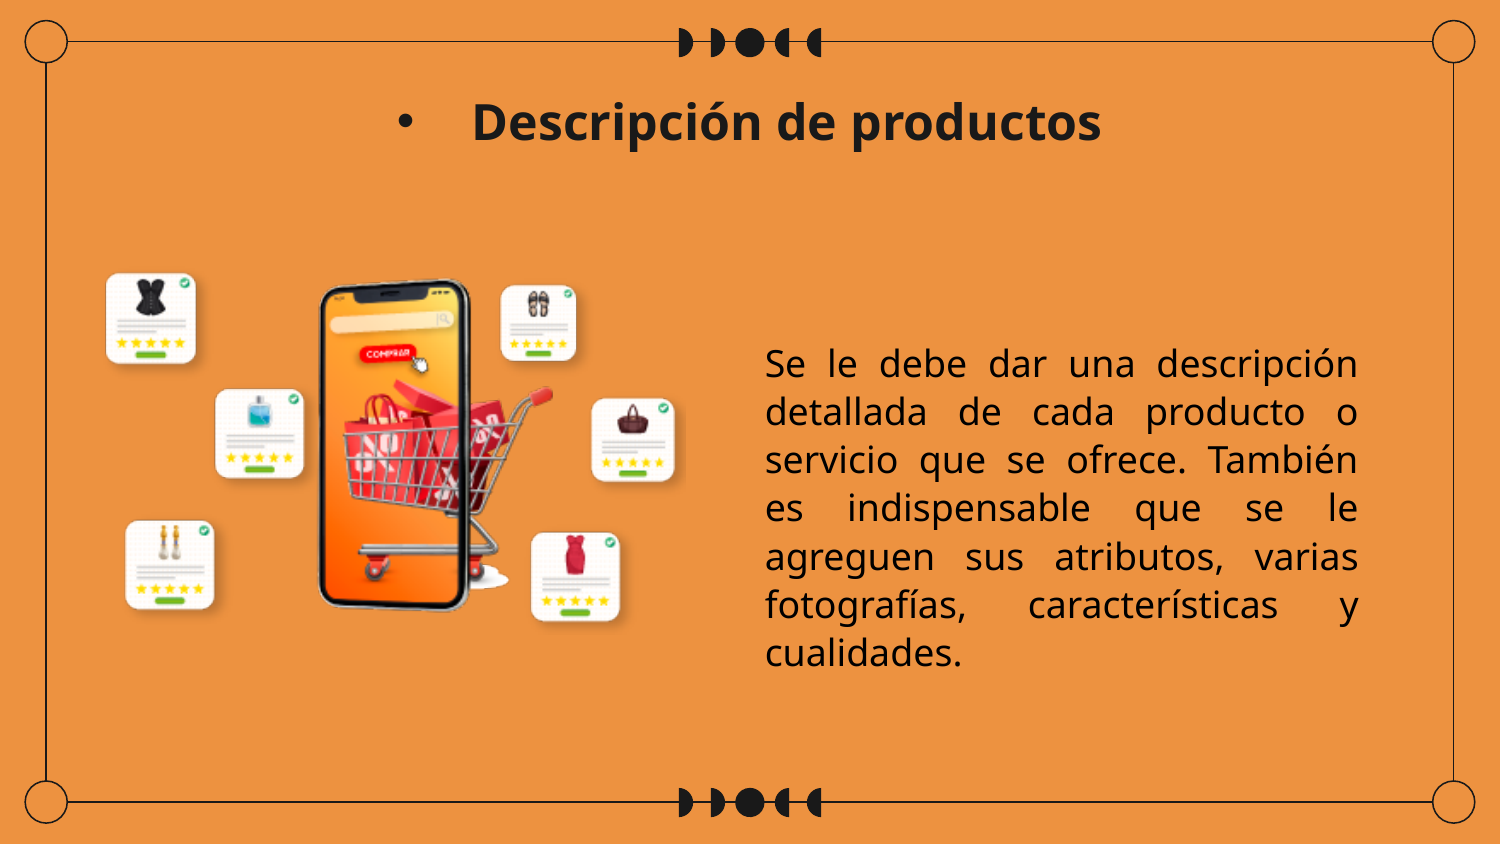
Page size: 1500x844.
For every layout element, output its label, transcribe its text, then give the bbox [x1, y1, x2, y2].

title Descripción de productos [118, 72, 1382, 167]
text_box Se le debe dar una descripción detallada de cada producto o servicio que se ofrece. También es indispensable que se le agreguen sus atributos, varias fotografías, características y cualidades. [750, 329, 1374, 682]
picture [89, 259, 686, 635]
